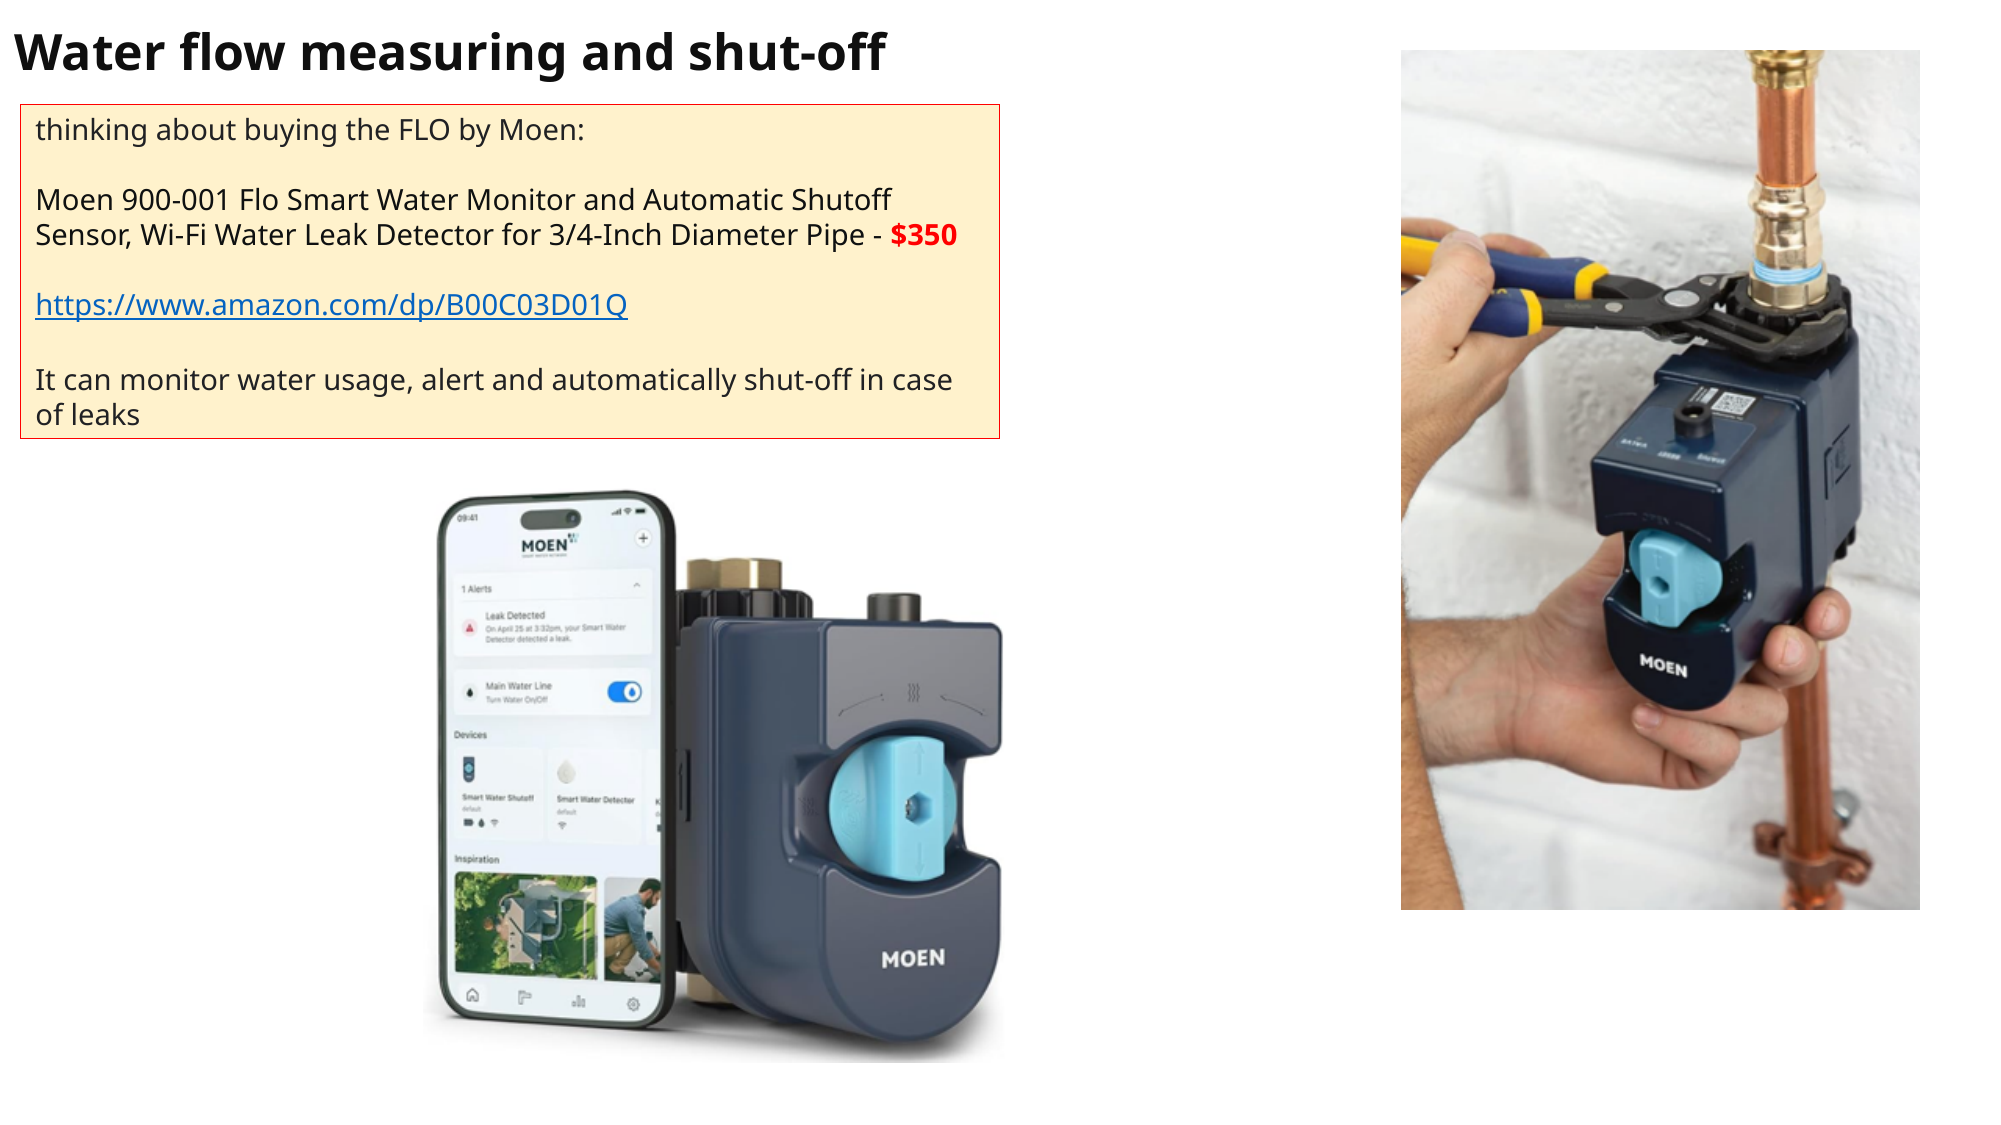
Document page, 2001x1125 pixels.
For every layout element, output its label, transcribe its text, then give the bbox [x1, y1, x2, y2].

picture [423, 483, 1014, 1063]
text_box thinking about buying the FLO by Moen: Moen 900-001 Flo Smart Water Monitor and Automatic Shutoff Sensor, Wi-Fi Water Leak Detector for 3/4-Inch Diameter Pipe - $350 https://www.amazon.com/dp/B00C03D01Q It can monitor water usage, alert and automatically shut-off in case of leaks [20, 104, 1000, 439]
picture [1401, 50, 1920, 910]
text_box Water flow measuring and shut-off [0, 13, 1000, 88]
